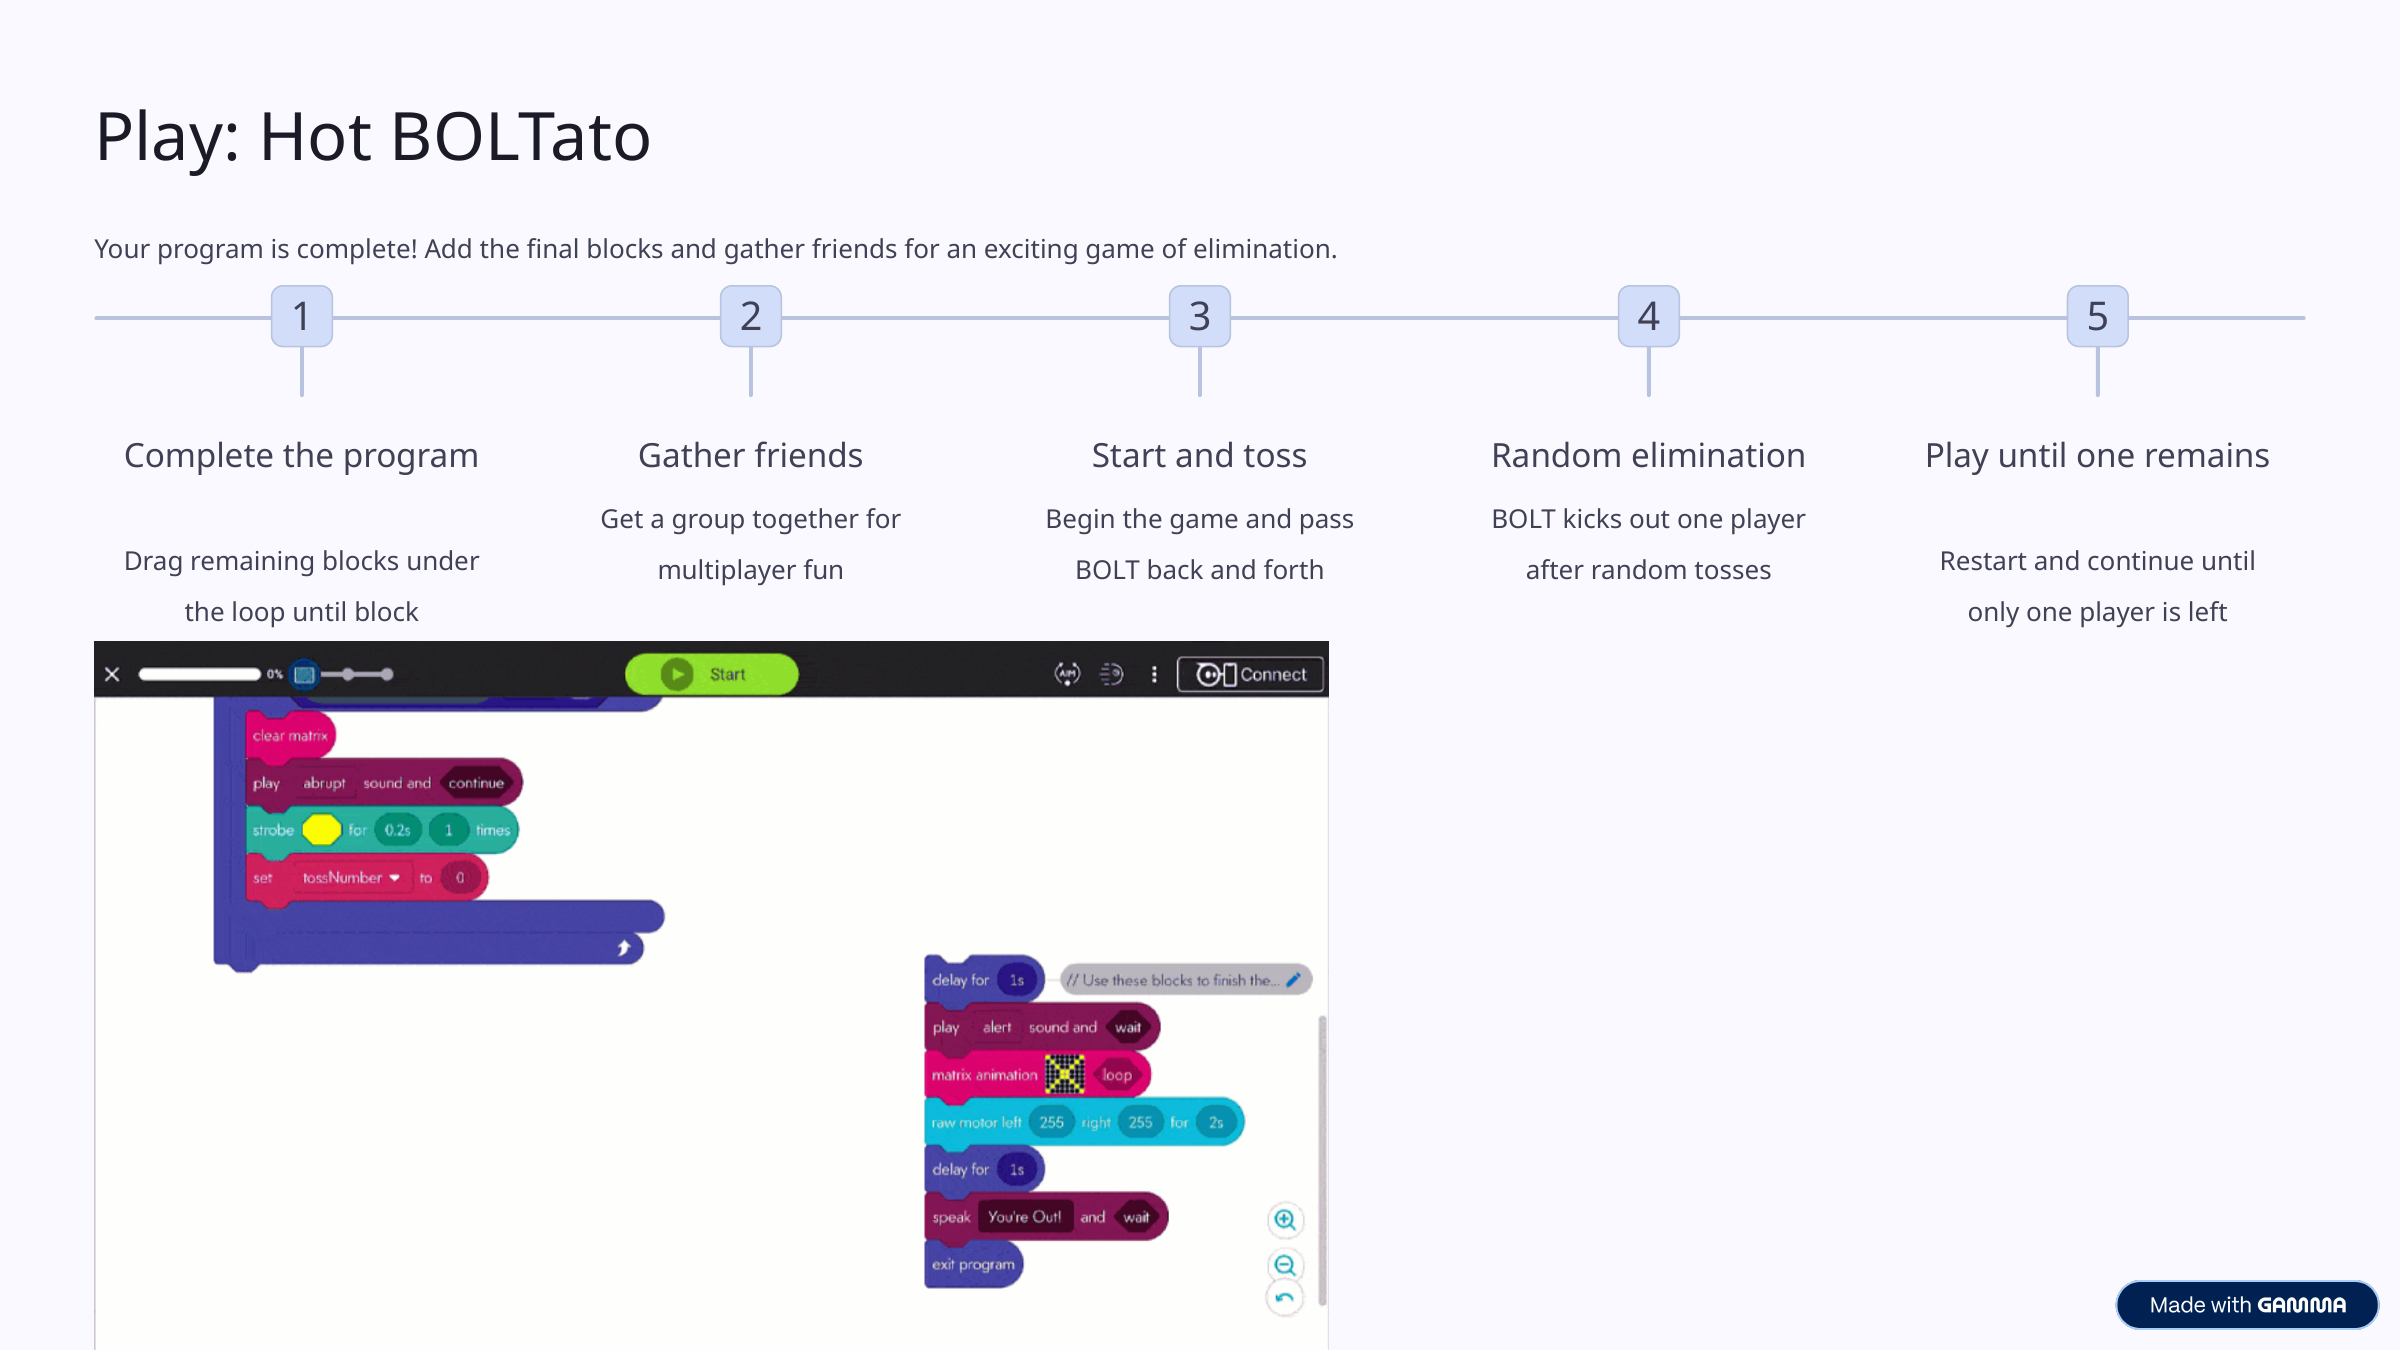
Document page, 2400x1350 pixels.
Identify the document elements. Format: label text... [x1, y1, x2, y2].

text_box Complete the program [121, 424, 483, 509]
text_box [1618, 285, 1680, 347]
text_box 3 [1179, 290, 1221, 342]
picture [94, 640, 1329, 1350]
text_box Random elimination [1475, 424, 1823, 467]
text_box 4 [1628, 290, 1670, 342]
text_box Get a group together for multiplayer fun [570, 482, 932, 569]
text_box Play: Hot BOLTato [94, 74, 769, 159]
text_box [271, 285, 333, 347]
text_box [333, 316, 720, 320]
text_box [1231, 316, 1618, 320]
text_box Play until one remains [1917, 424, 2279, 509]
text_box [2129, 316, 2306, 320]
text_box Gather friends [582, 424, 920, 467]
text_box Start and toss [1031, 424, 1369, 467]
text_box [1646, 347, 1651, 398]
text_box Your program is complete! Add the final blocks and gather friends for an exciting game of elimination. [94, 212, 2306, 256]
text_box Restart and continue until only one player is left [1917, 524, 2279, 611]
text_box [2095, 347, 2100, 398]
text_box [1169, 285, 1231, 347]
picture [2106, 1271, 2389, 1339]
text_box [2067, 285, 2129, 347]
text_box [1680, 316, 2067, 320]
text_box 2 [730, 290, 772, 342]
text_box [300, 347, 304, 398]
text_box [782, 316, 1169, 320]
text_box 5 [2077, 290, 2119, 342]
text_box Begin the game and pass BOLT back and forth [1019, 482, 1381, 569]
text_box [94, 316, 271, 320]
text_box [1198, 347, 1202, 398]
text_box 1 [281, 290, 323, 342]
text_box [749, 347, 753, 398]
text_box [720, 285, 782, 347]
text_box BOLT kicks out one player after random tosses [1468, 482, 1830, 569]
text_box Drag remaining blocks under the loop until block [121, 524, 483, 611]
